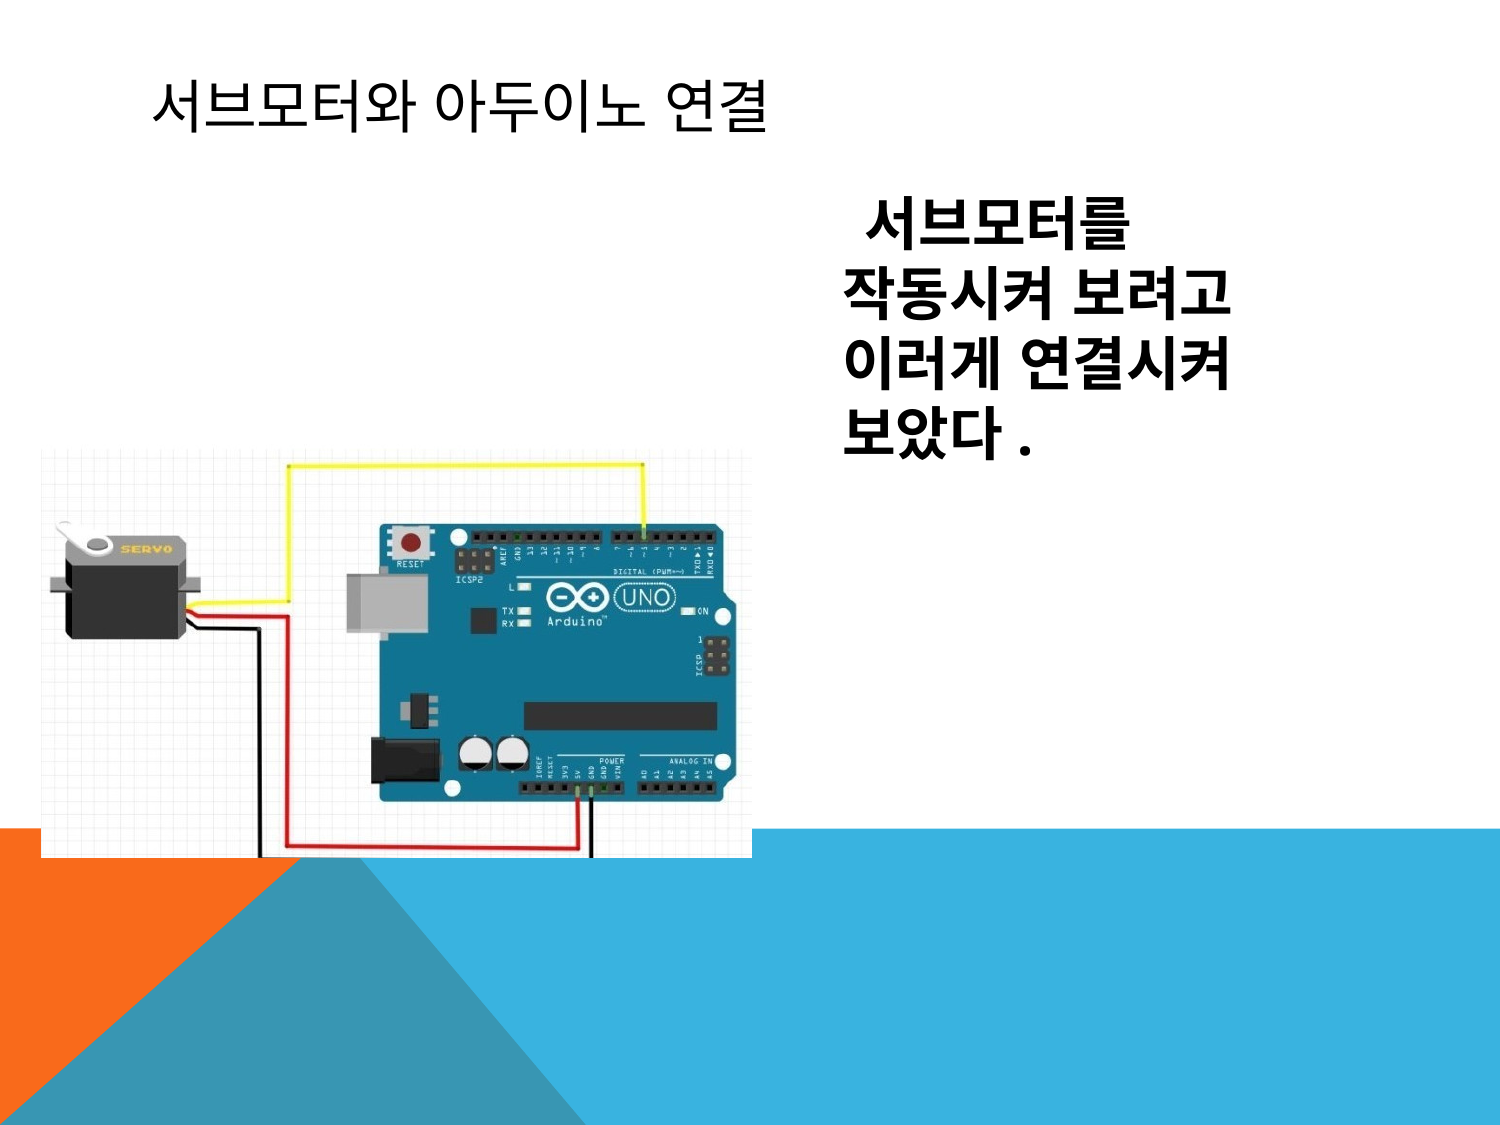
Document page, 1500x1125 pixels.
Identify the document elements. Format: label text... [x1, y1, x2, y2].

list 서브모터를 작동시켜 보려고 이러게 연결시켜 보았다. [771, 179, 1296, 789]
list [40, 420, 752, 859]
title 서브모터와 아두이노 연결 [135, 60, 1369, 150]
